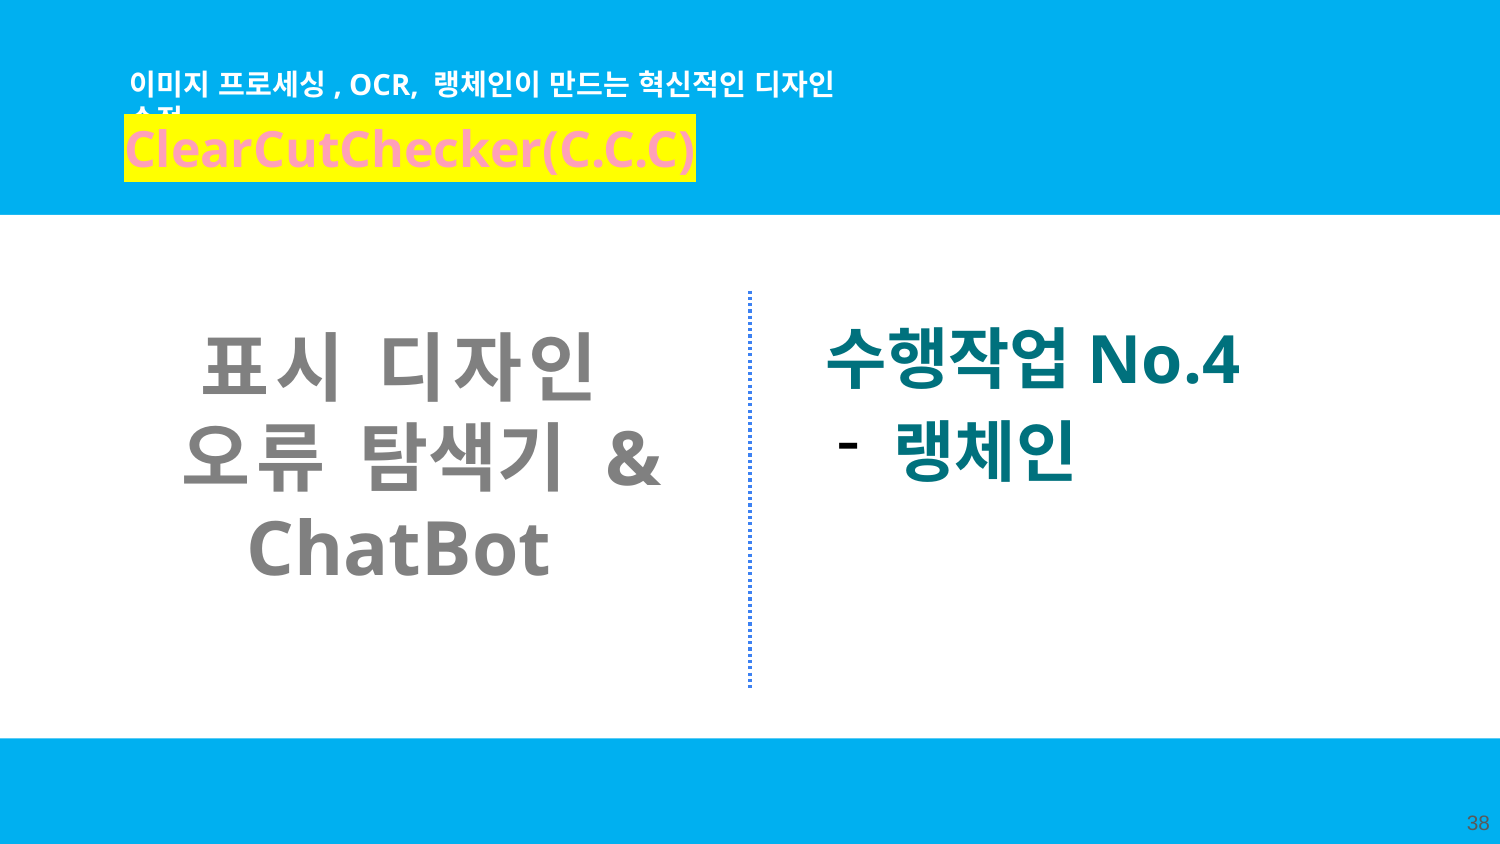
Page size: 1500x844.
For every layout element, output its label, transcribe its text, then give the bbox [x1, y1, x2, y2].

text_box [0, 213, 1500, 741]
text_box 표시 디자인 오류 탐색기 & ChatBot [89, 312, 709, 638]
text_box 수행작업No.4 [810, 309, 1256, 404]
text_box ClearCutChecker(C.C.C) [109, 109, 711, 185]
text_box 이미지 프로세싱, OCR, 랭체인이 만드는 혁신적인 디자인 수정 [114, 59, 877, 144]
text_box 랭체인 [822, 402, 1093, 498]
